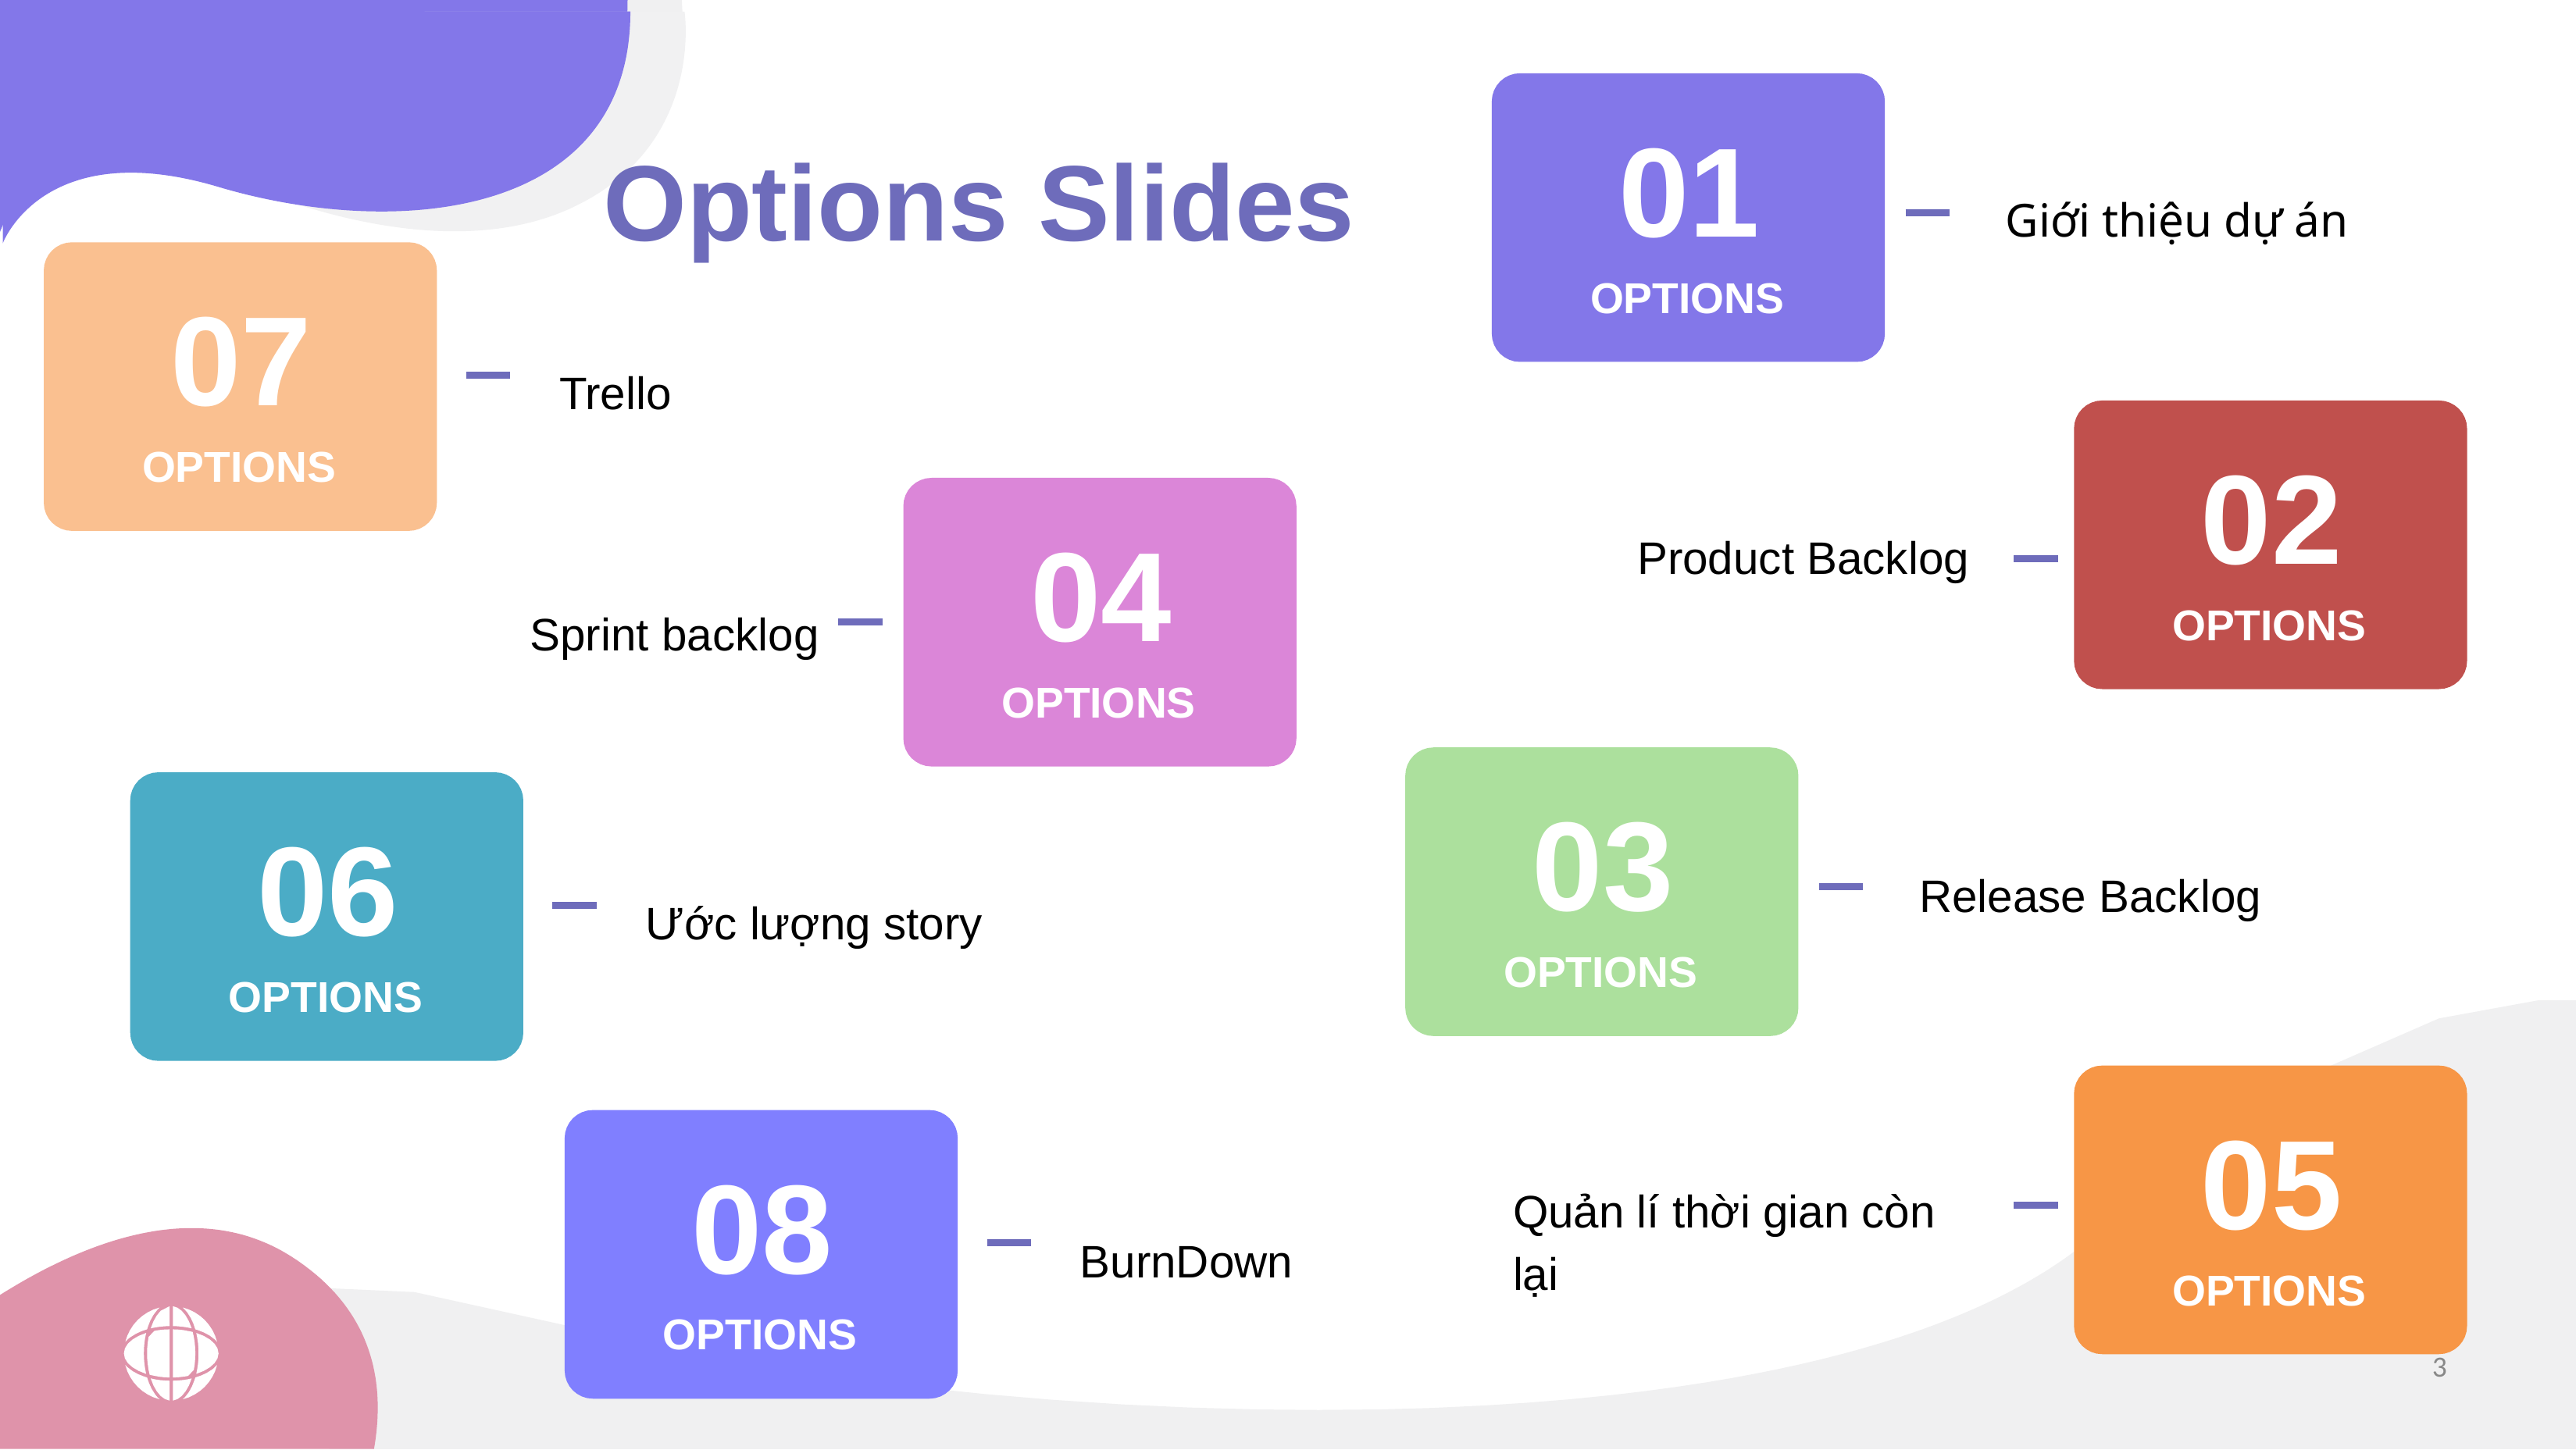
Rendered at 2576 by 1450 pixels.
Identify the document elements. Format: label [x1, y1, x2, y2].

text_box [564, 1110, 1481, 1399]
text_box [2074, 1065, 2467, 1355]
text_box [2, 11, 2576, 1450]
text_box [43, 242, 960, 532]
text_box [530, 477, 1297, 767]
text_box [130, 771, 1047, 1061]
